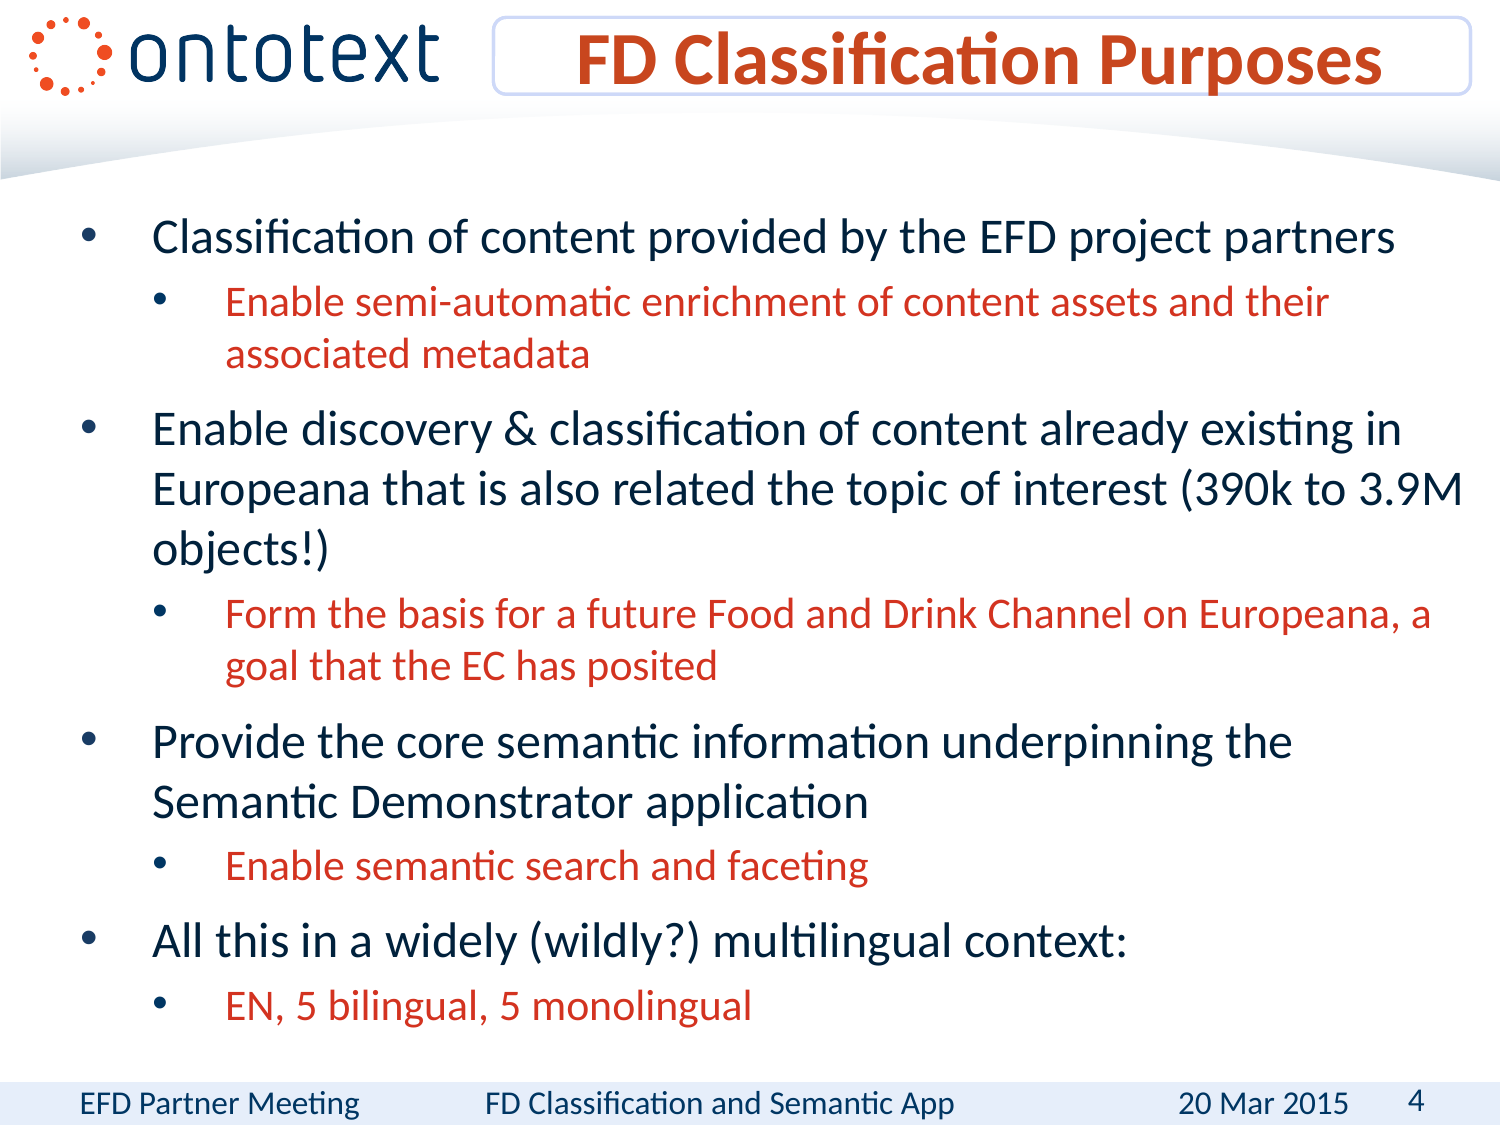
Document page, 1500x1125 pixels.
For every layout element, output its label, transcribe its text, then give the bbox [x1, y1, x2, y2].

title FD Classification Purposes [489, 0, 1471, 114]
list Classification of content provided by the EFD project partners Enable semi-automatic enrichment of content assets and their associated metadata Enable discovery & classification of content already existing in Europeana that is also related the topic of interest (390k to 3.9M objects!) Form the basis for a future Food and Drink Channel on Europeana, a goal that the EC has posited Provide the core semantic information underpinning the Semantic Demonstrator application Enable semantic search and faceting All this in a widely (wildly?) multilingual context: EN, 5 bilingual, 5 monolingual [64, 196, 1500, 1048]
picture [29, 17, 439, 96]
